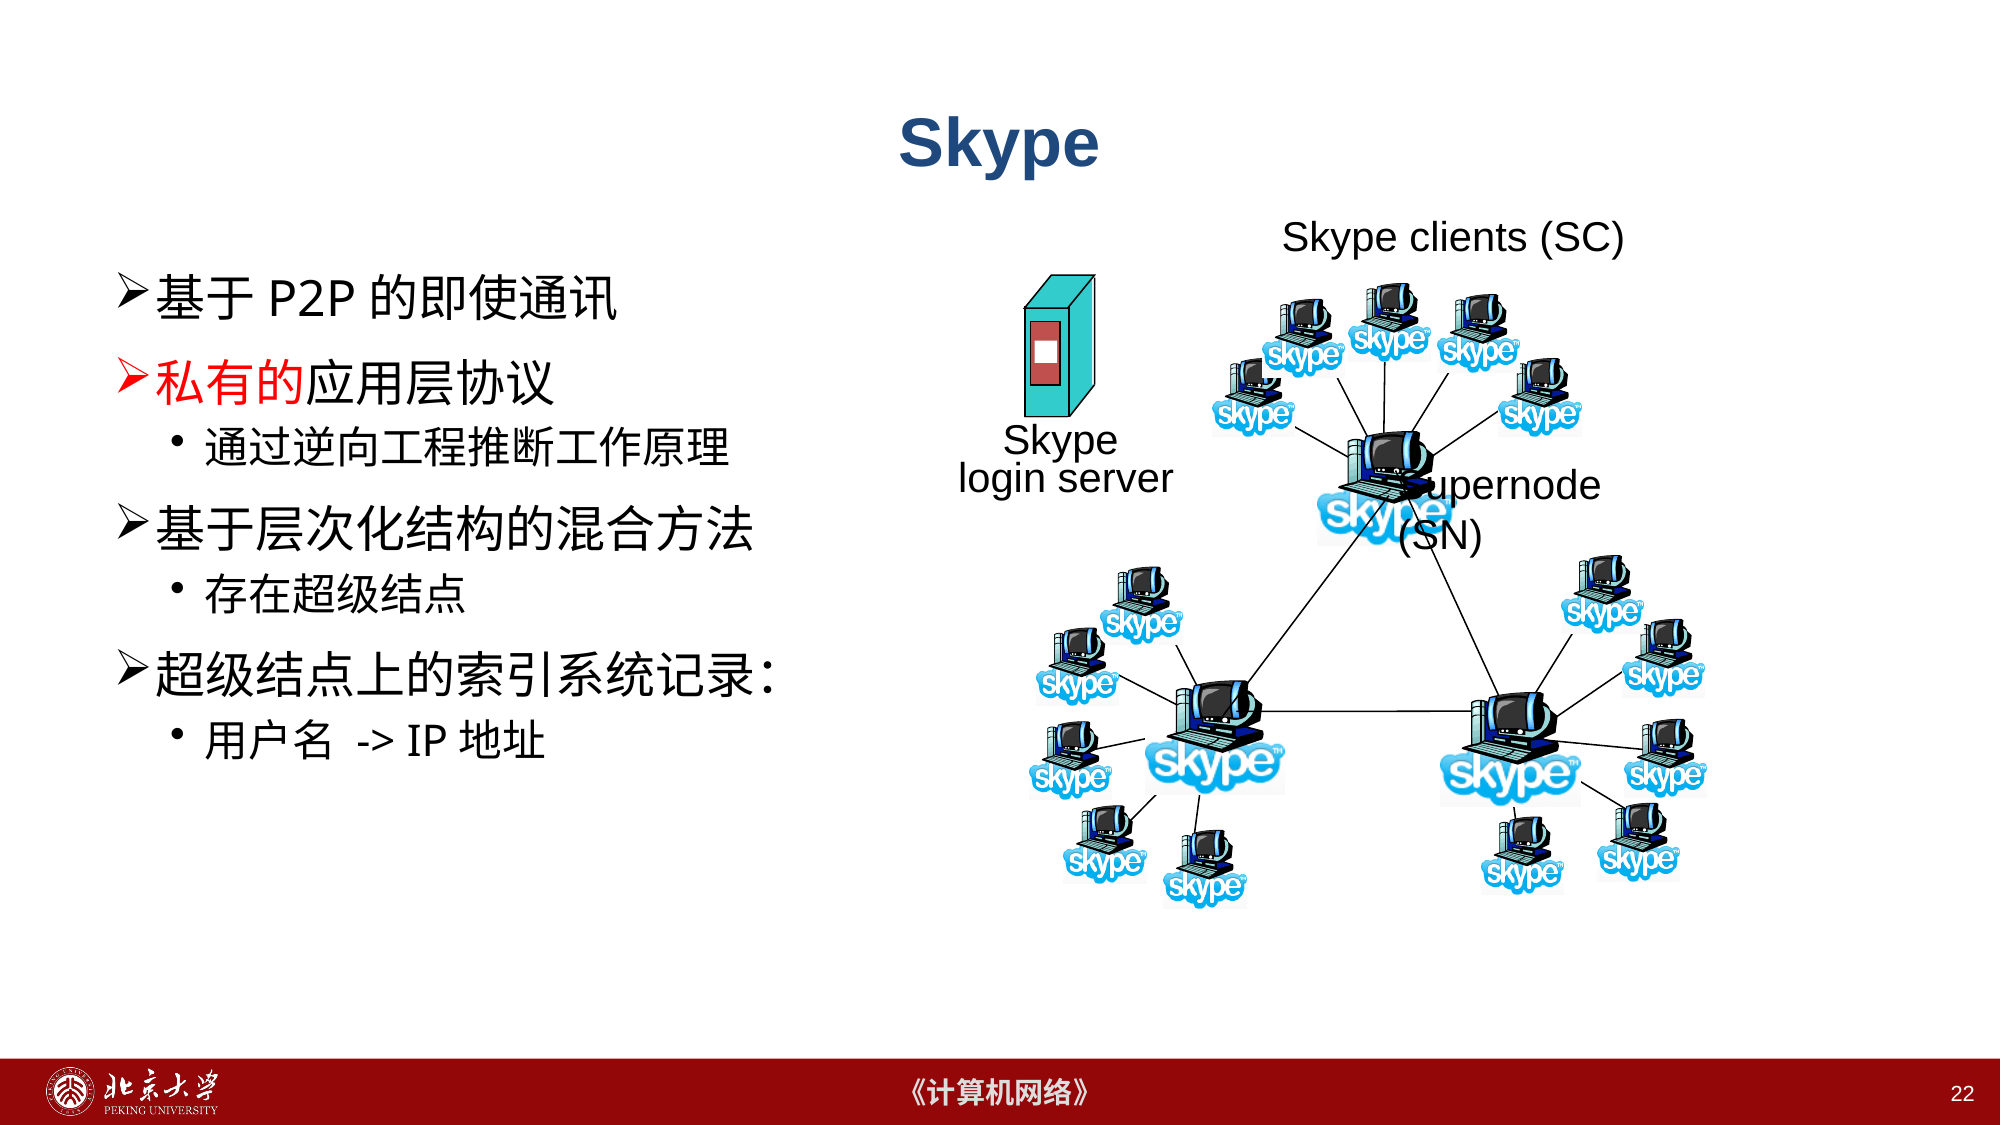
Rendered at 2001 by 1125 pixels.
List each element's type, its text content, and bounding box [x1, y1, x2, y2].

text_box Supernode (SN) [1548, 450, 1741, 566]
picture [46, 1067, 218, 1116]
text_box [1212, 202, 1699, 437]
title Skype [99, 45, 1900, 233]
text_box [1029, 565, 1286, 909]
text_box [1275, 445, 1545, 547]
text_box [942, 274, 1191, 509]
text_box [1440, 554, 1707, 896]
slide_number 22 [1522, 1072, 1990, 1125]
text_box Supernode (SN) [1382, 555, 1436, 566]
text_box 基于P2P的即使通讯 私有的应用层协议 通过逆向工程推断工作原理 基于层次化结构的混合方法 存在超级结点 超级结点上的索引系统记录： 用户名 -> IP地址 [98, 259, 920, 1022]
